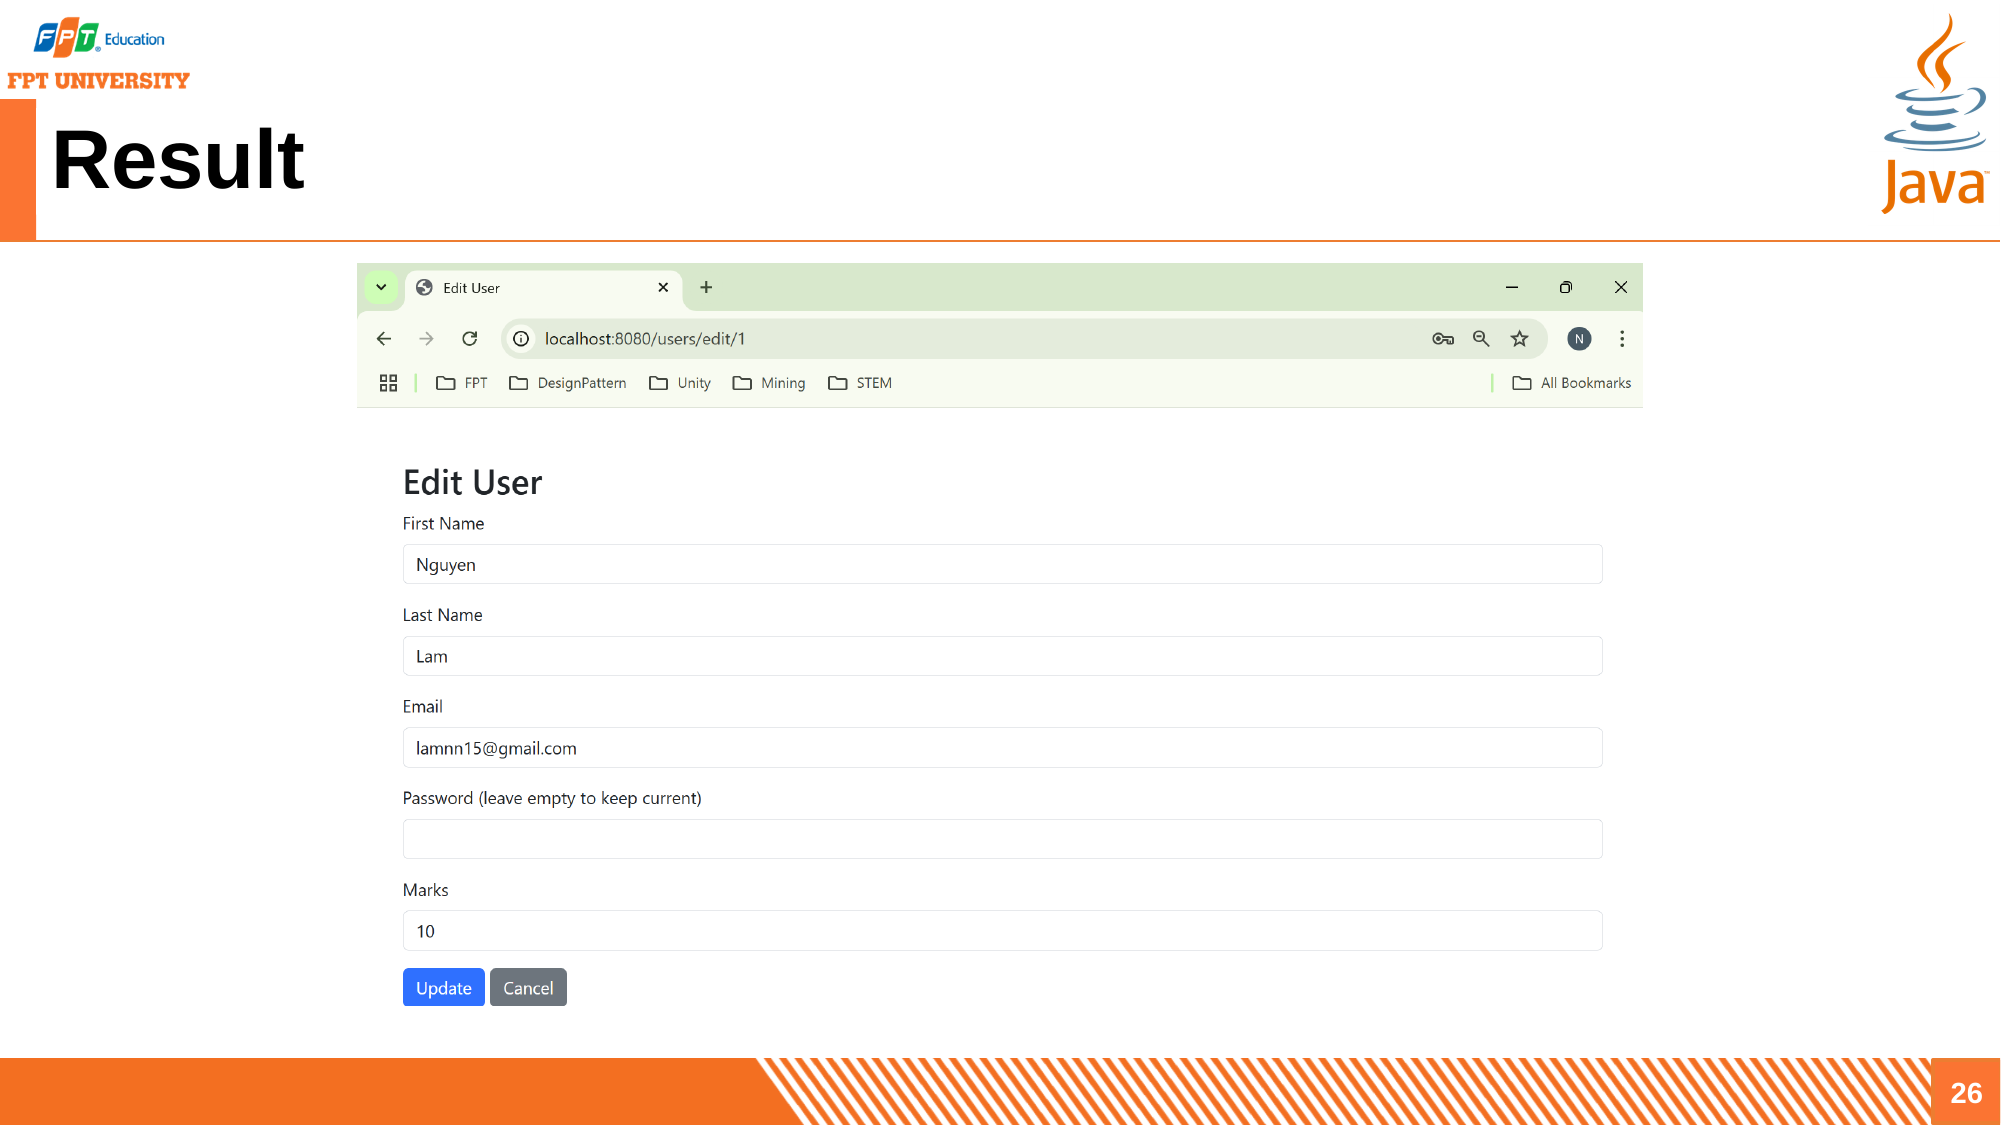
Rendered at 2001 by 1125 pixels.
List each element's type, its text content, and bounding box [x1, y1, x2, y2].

picture [356, 263, 1644, 1007]
picture [0, 1058, 1934, 1125]
picture [1868, 4, 2000, 226]
title Result [36, 108, 1869, 215]
picture [0, 2, 197, 99]
slide_number 26 [1933, 1059, 2000, 1124]
